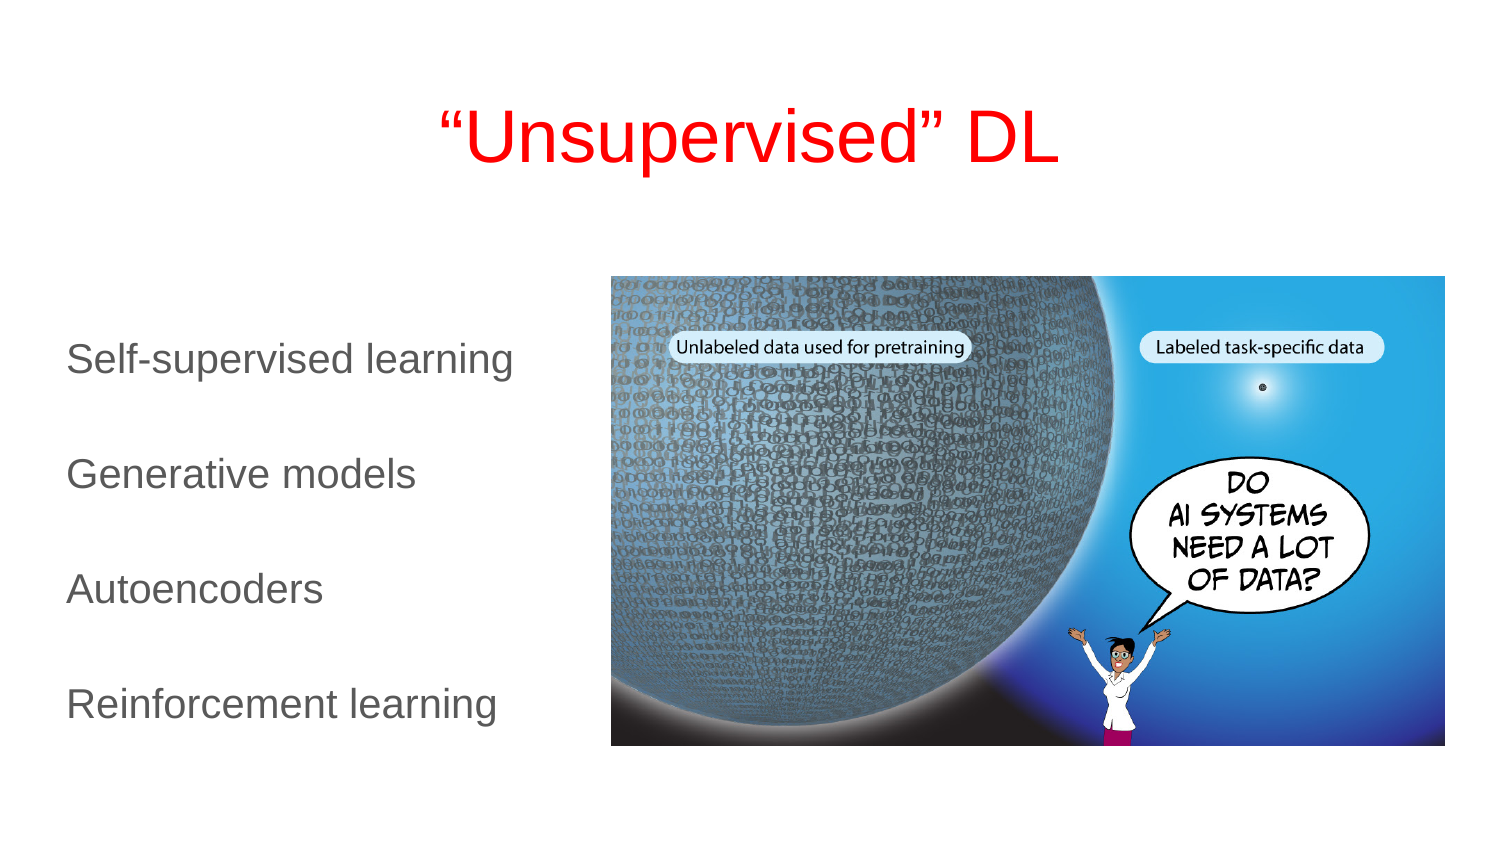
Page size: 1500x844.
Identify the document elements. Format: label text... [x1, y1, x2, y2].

title “Unsupervised” DL [51, 72, 1449, 167]
picture [611, 276, 1445, 746]
list Self-supervised learning Generative models Autoencoders Reinforcement learning [51, 276, 618, 771]
